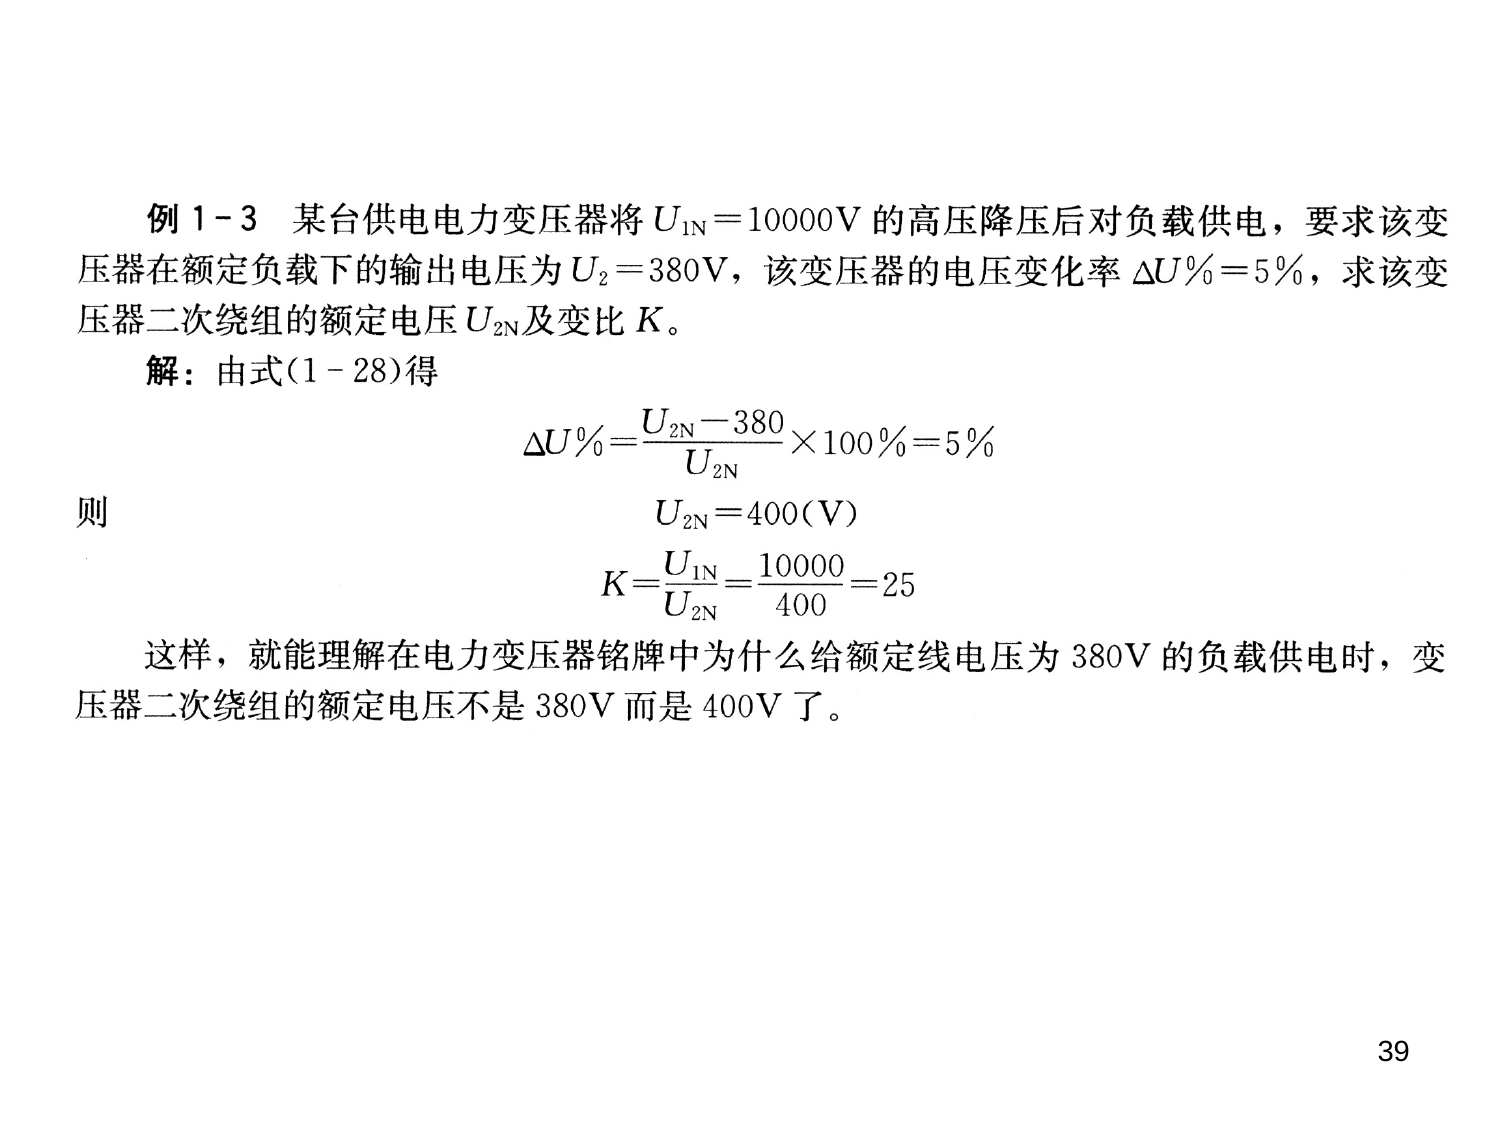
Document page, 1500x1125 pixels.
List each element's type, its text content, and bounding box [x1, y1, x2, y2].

slide_number 39 [1074, 1024, 1426, 1103]
picture [58, 198, 1459, 739]
